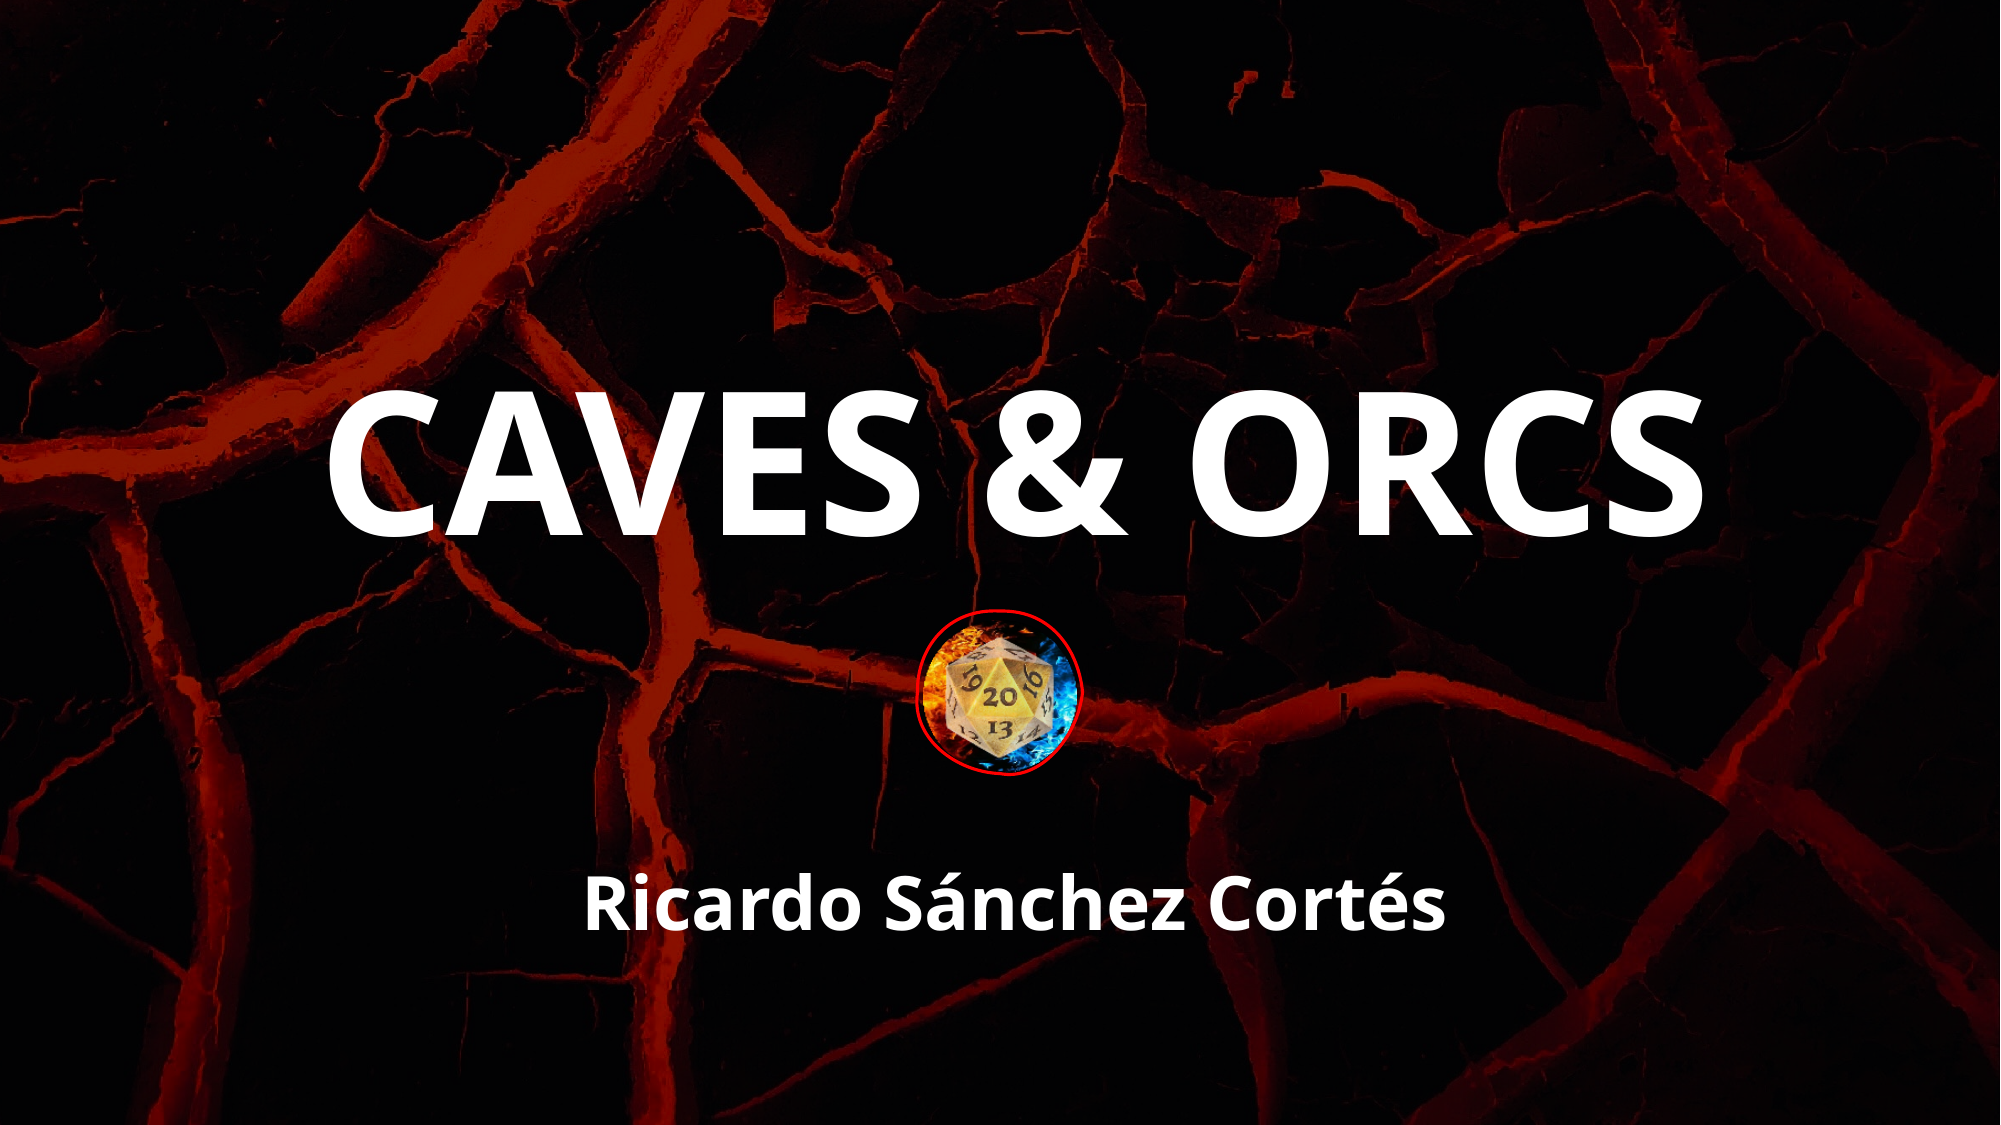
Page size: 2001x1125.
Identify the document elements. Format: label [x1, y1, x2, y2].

text_box [917, 611, 1083, 774]
picture [0, 0, 2000, 1125]
